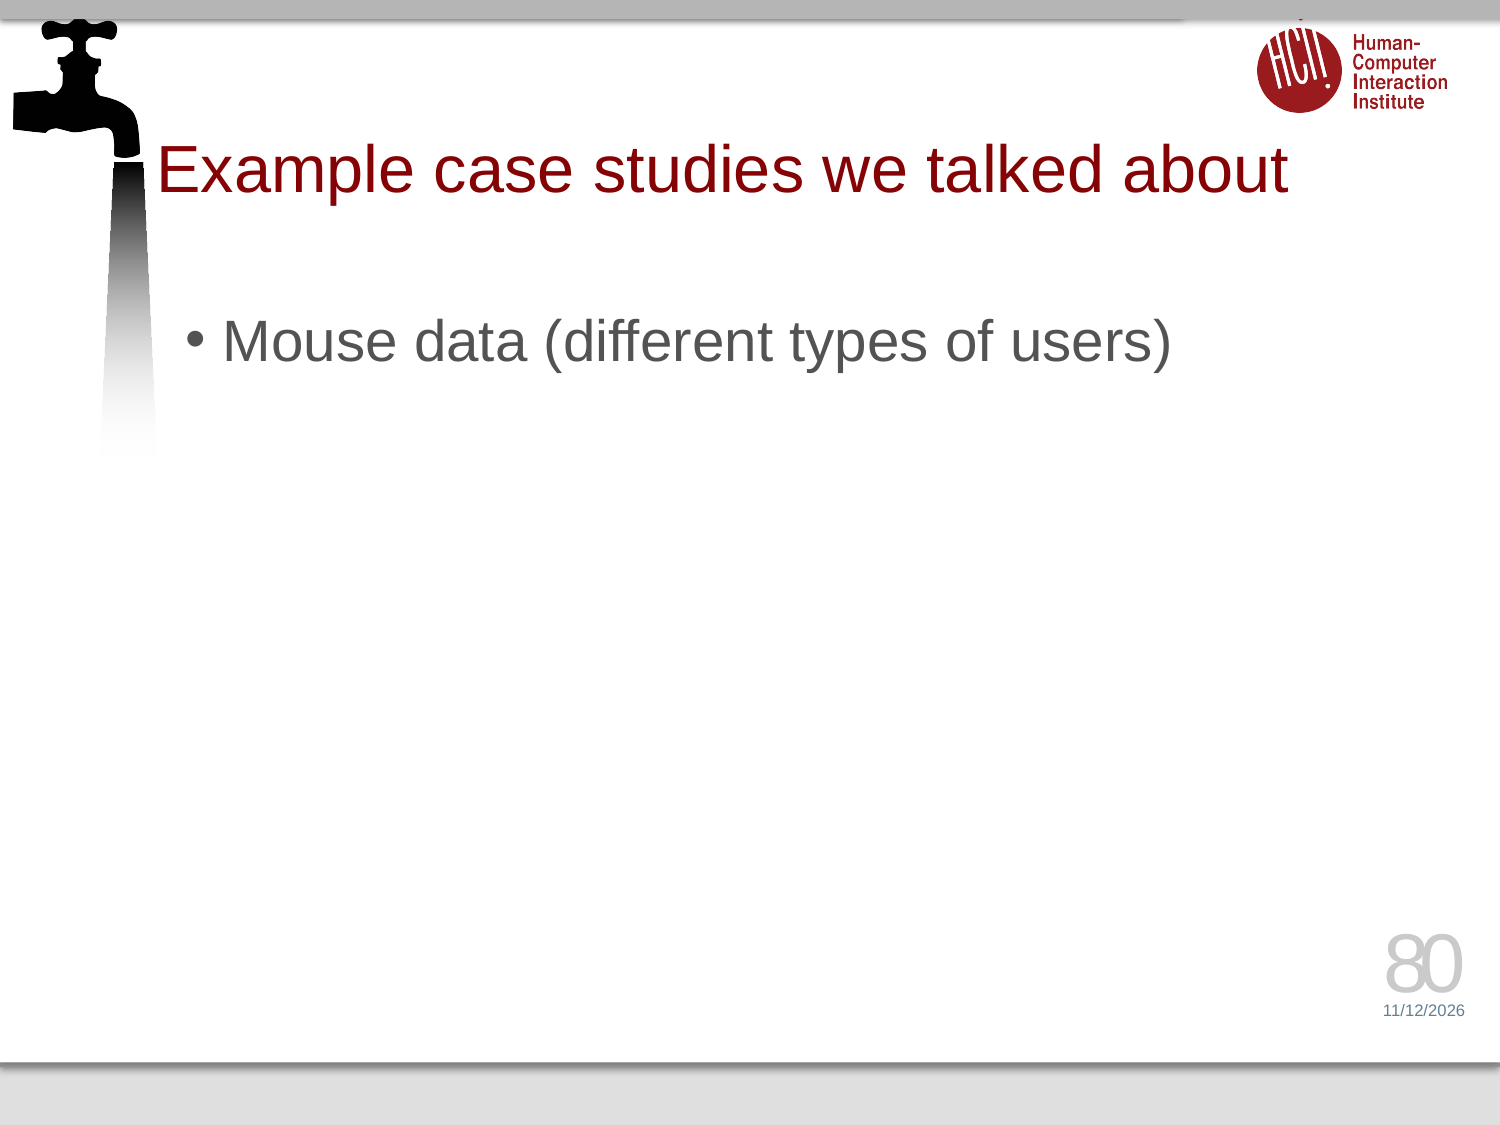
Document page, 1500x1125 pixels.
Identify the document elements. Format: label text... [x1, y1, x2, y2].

picture [13, 20, 140, 158]
list Mouse data (different types of users) [185, 303, 1342, 1022]
title Example case studies we talked about [156, 50, 1316, 214]
picture [1257, 20, 1447, 113]
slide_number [1369, 1009, 1479, 1020]
slide_number 80 [1369, 924, 1479, 1009]
